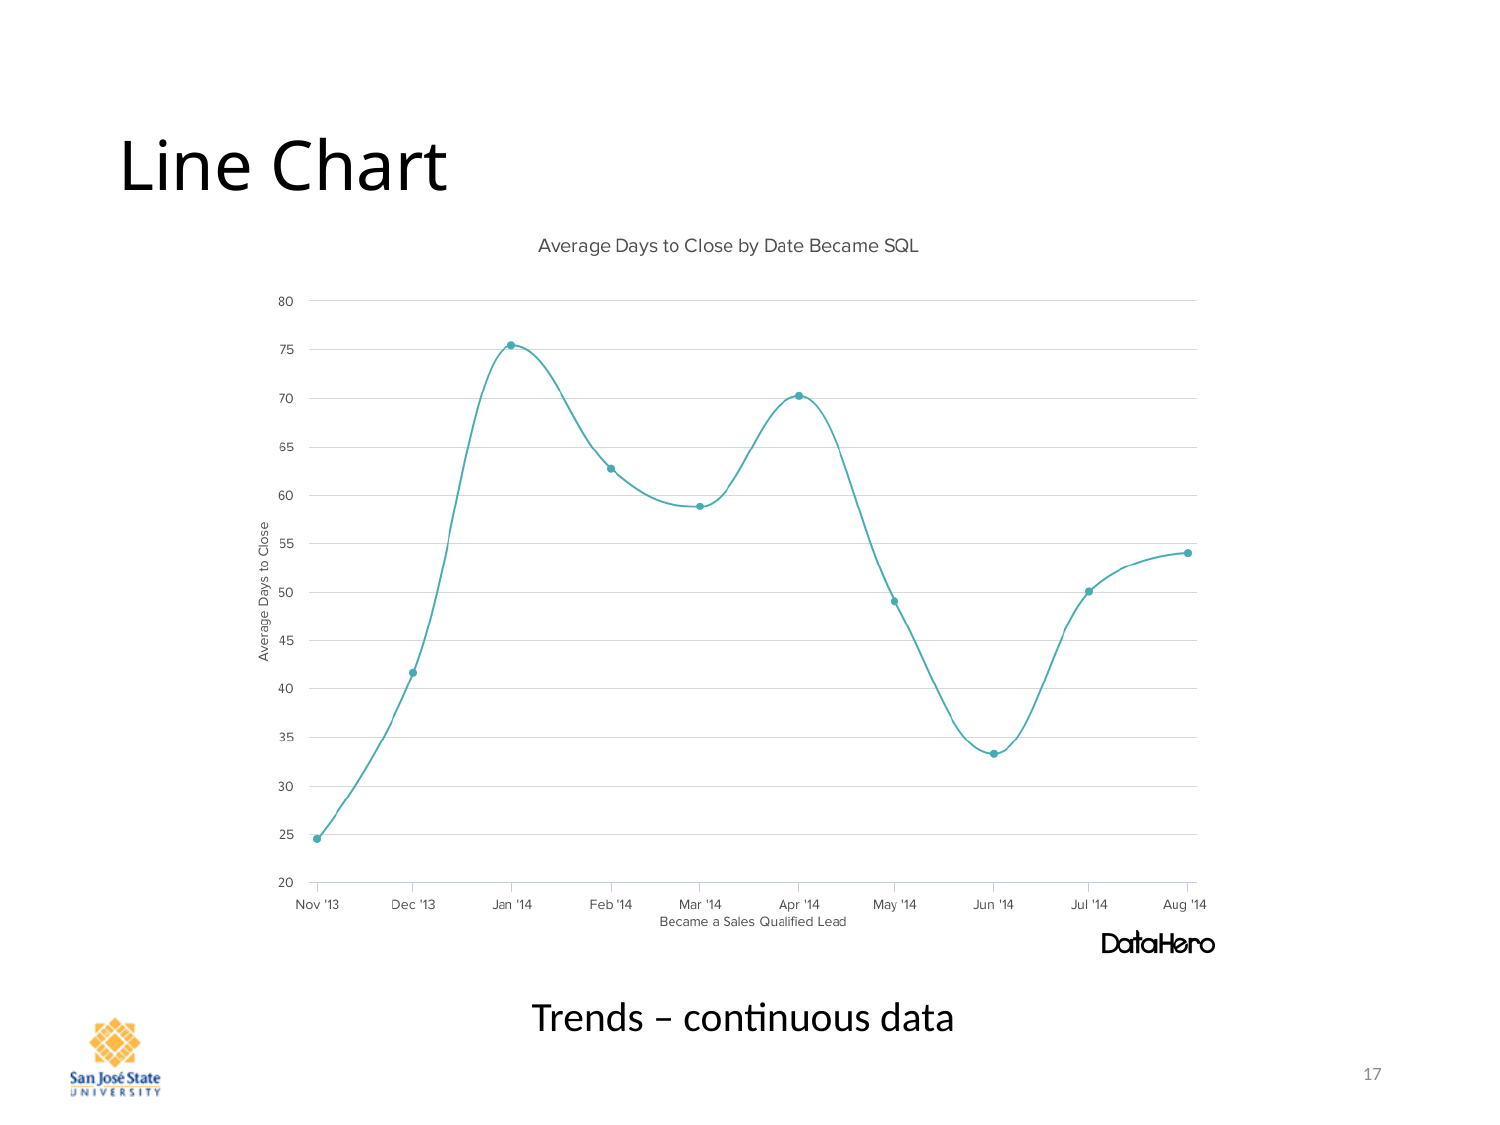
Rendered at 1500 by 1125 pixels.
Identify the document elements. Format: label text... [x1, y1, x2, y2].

title Line Chart [103, 59, 1397, 278]
picture [224, 217, 1231, 973]
slide_number 17 [1059, 1042, 1397, 1103]
picture [60, 1012, 166, 1112]
list Trends – continuous data [135, 987, 1352, 1048]
